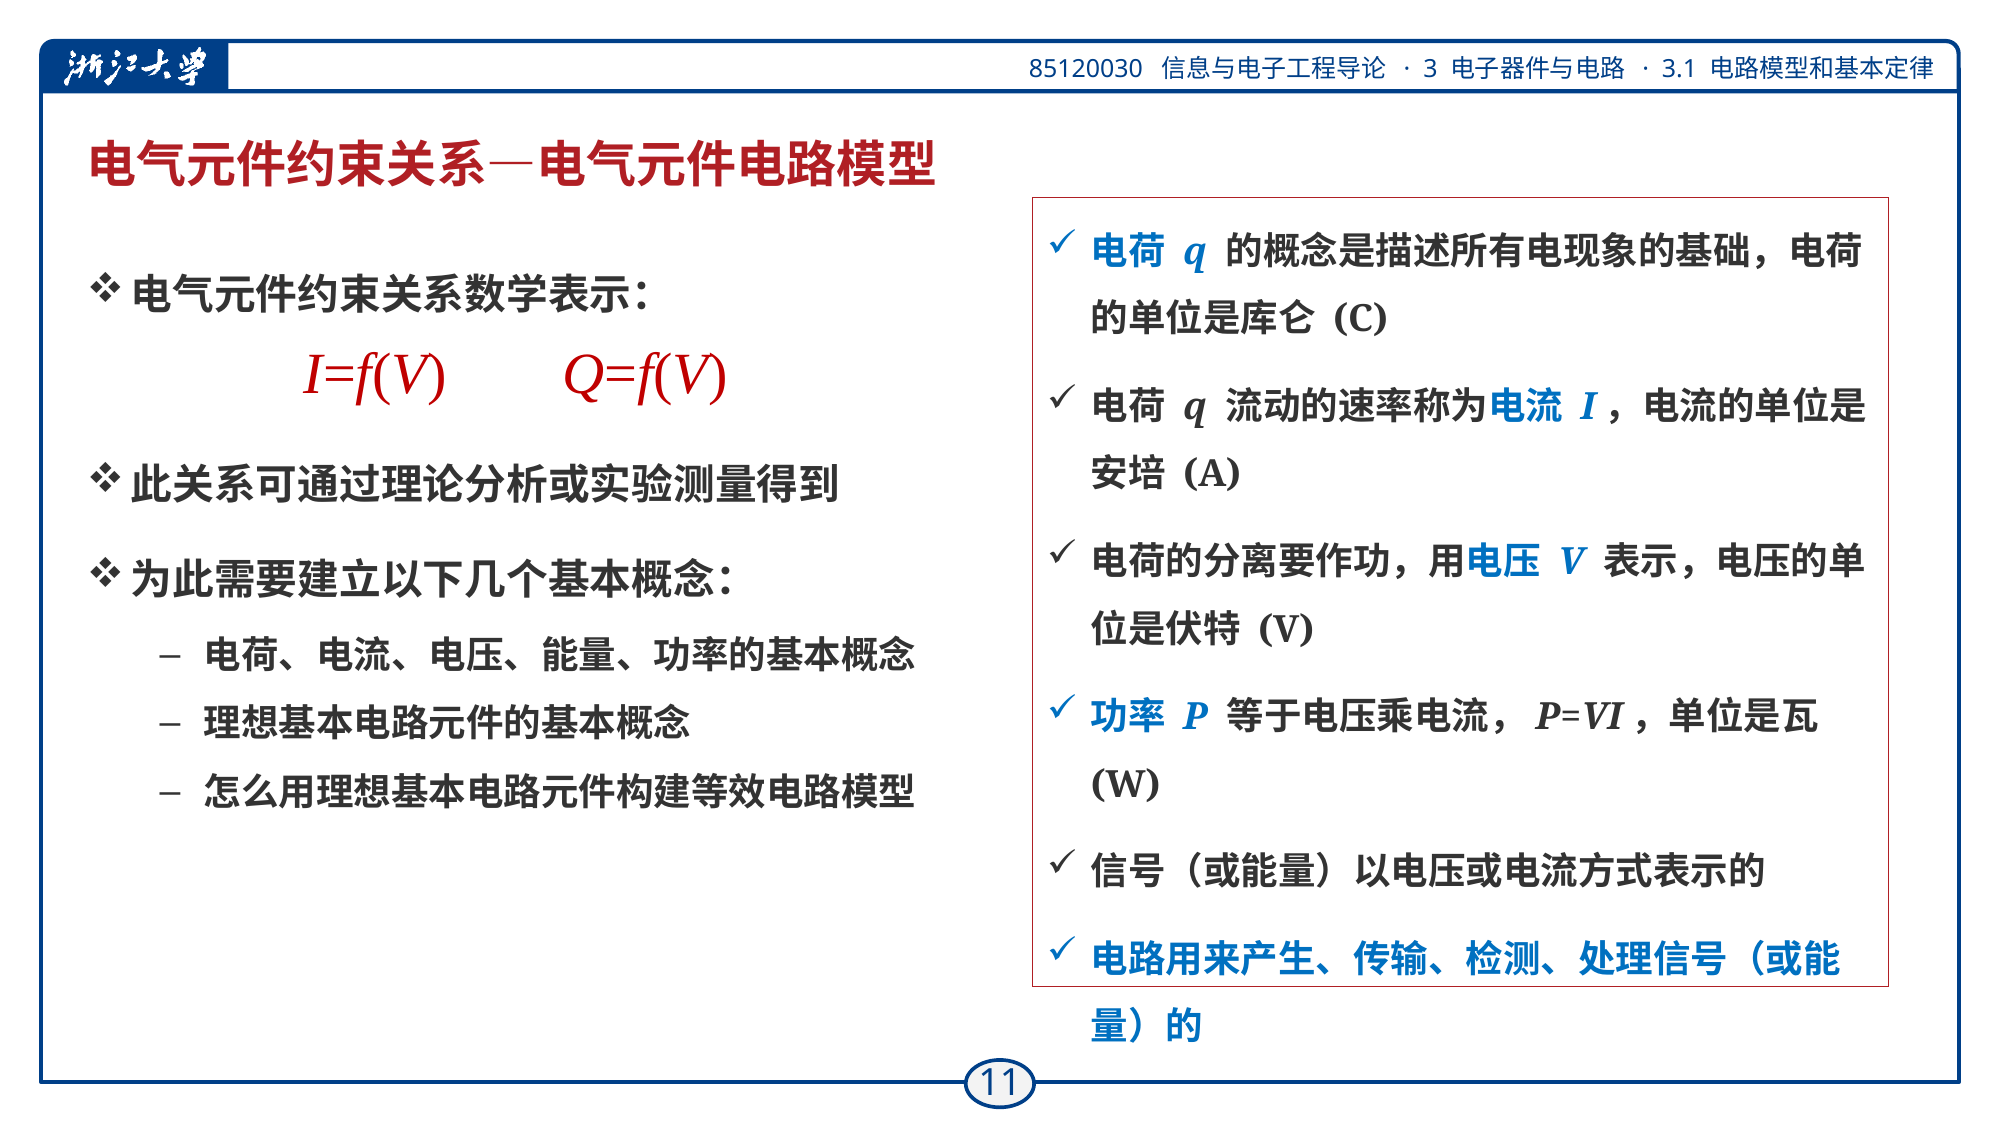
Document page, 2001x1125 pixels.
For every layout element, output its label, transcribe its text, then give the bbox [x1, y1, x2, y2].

title 电气元件约束关系—电气元件电路模型 [72, 125, 1926, 198]
text_box I=f(V) Q=f(V) [288, 328, 756, 413]
text_box 电荷 q 的概念是描述所有电现象的基础，电荷的单位是库仑 (C) 电荷 q 流动的速率称为电流 I，电流的单位是安培 (A) 电荷的分离要作功，用电压 V 表示，电压的单位是伏特 (V) 功率 P 等于电压乘电流，P=VI，单位是瓦 (W) 信号（或能量）以电压或电流方式表示的 电路用来产生、传输、检测、处理信号（或能量）的 [1032, 197, 1889, 987]
picture [55, 39, 215, 91]
list 电气元件约束关系数学表示： 此关系可通过理论分析或实验测量得到 为此需要建立以下几个基本概念： 电荷、电流、电压、能量、功率的基本概念 理想基本电路元件的基本概念 怎么用理想基本电路元件构建等效电路模型 [72, 235, 1926, 1045]
